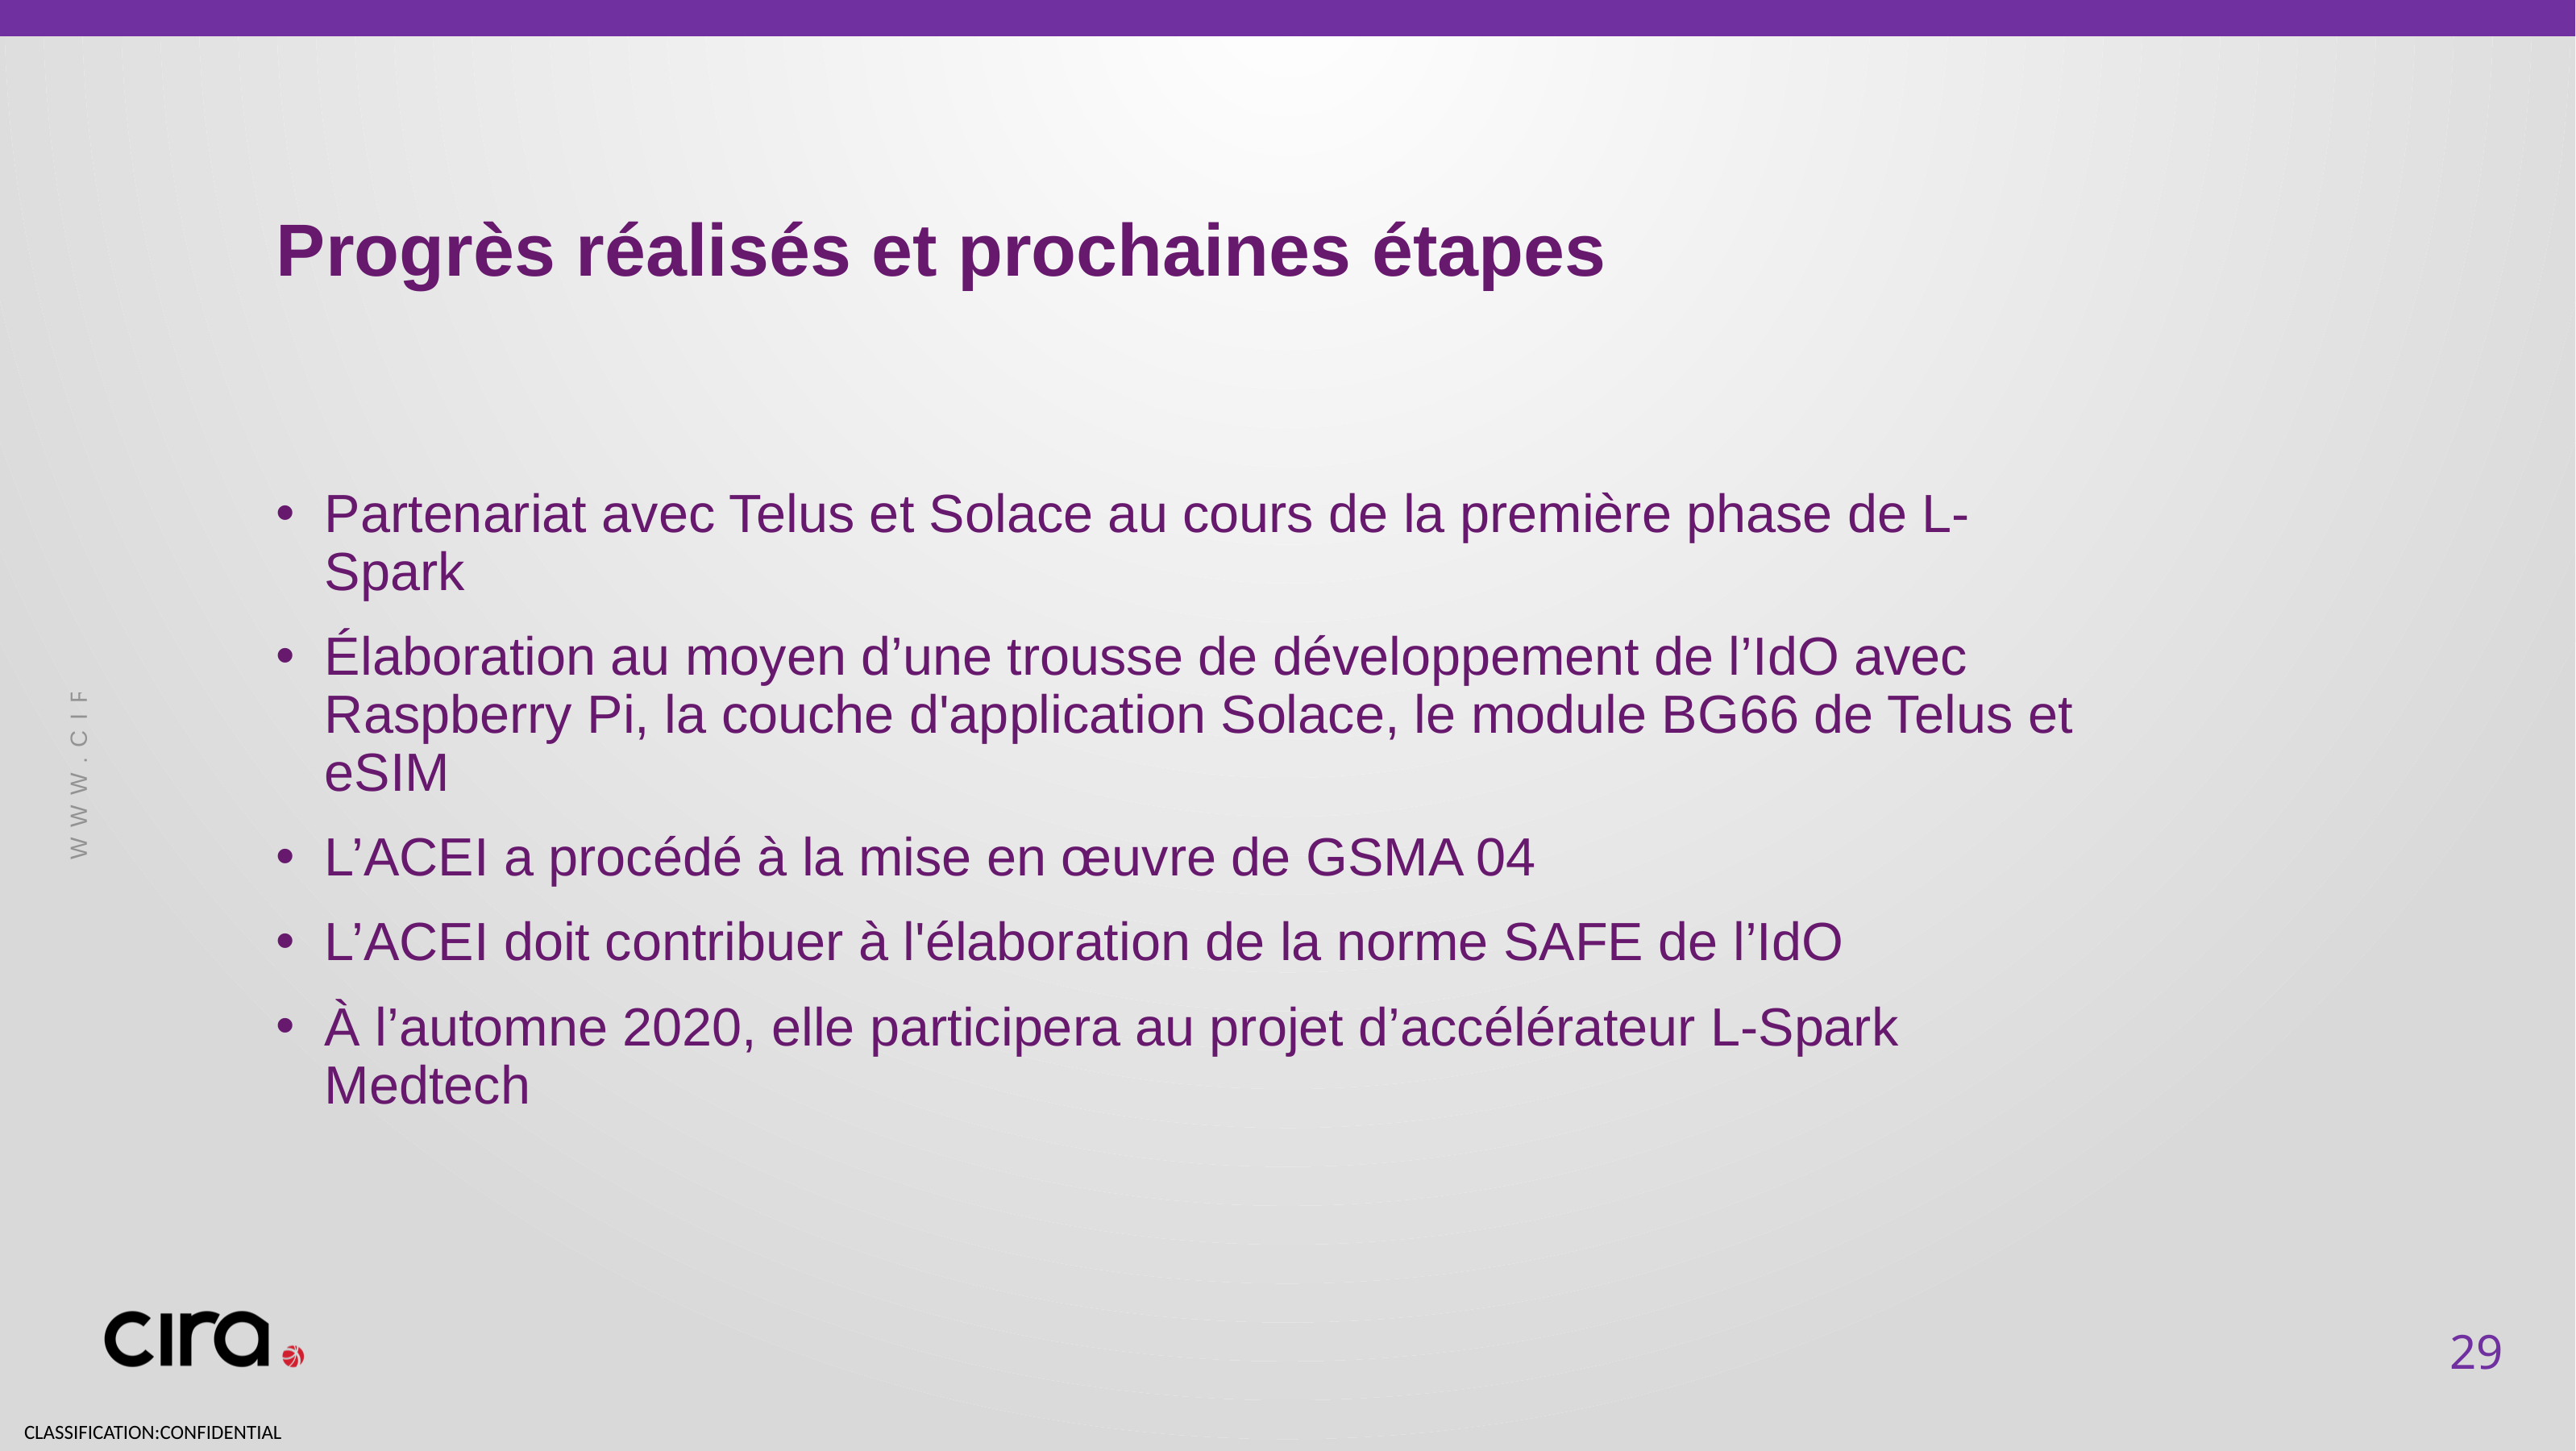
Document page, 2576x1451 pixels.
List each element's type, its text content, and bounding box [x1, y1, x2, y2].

picture [57, 1264, 351, 1412]
text_box Progrès réalisés et prochaines étapes [264, 196, 1839, 297]
